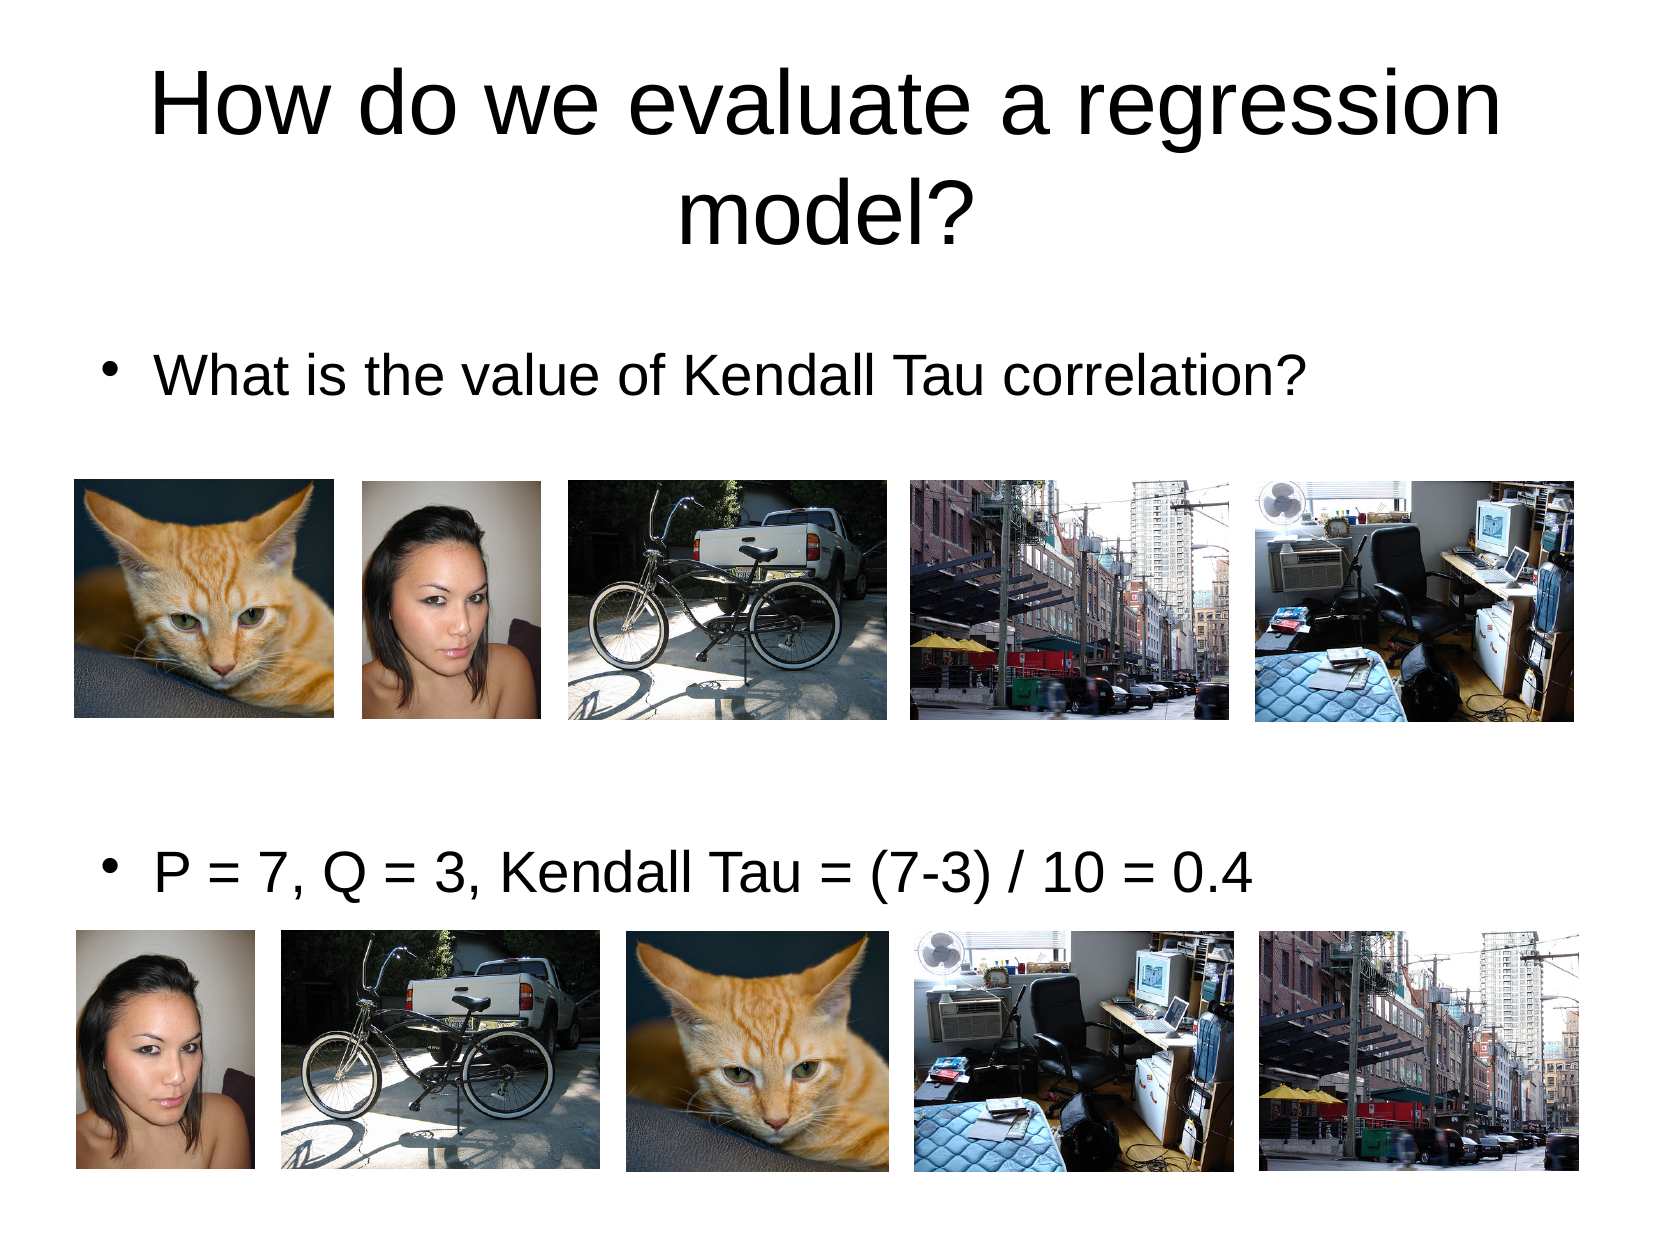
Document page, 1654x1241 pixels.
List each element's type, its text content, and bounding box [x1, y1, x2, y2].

picture [1255, 481, 1574, 723]
picture [910, 480, 1229, 720]
picture [76, 930, 255, 1169]
picture [914, 931, 1234, 1172]
picture [1259, 931, 1579, 1171]
picture [626, 931, 889, 1172]
text_box What is the value of Kendall Tau correlation? P = 7, Q = 3, Kendall Tau = (7-3) / 10 = 0.4 [82, 337, 1571, 1057]
picture [362, 481, 542, 719]
picture [281, 929, 600, 1170]
text_box How do we evaluate a regression model? [82, 49, 1571, 257]
picture [74, 479, 334, 718]
picture [567, 480, 887, 720]
